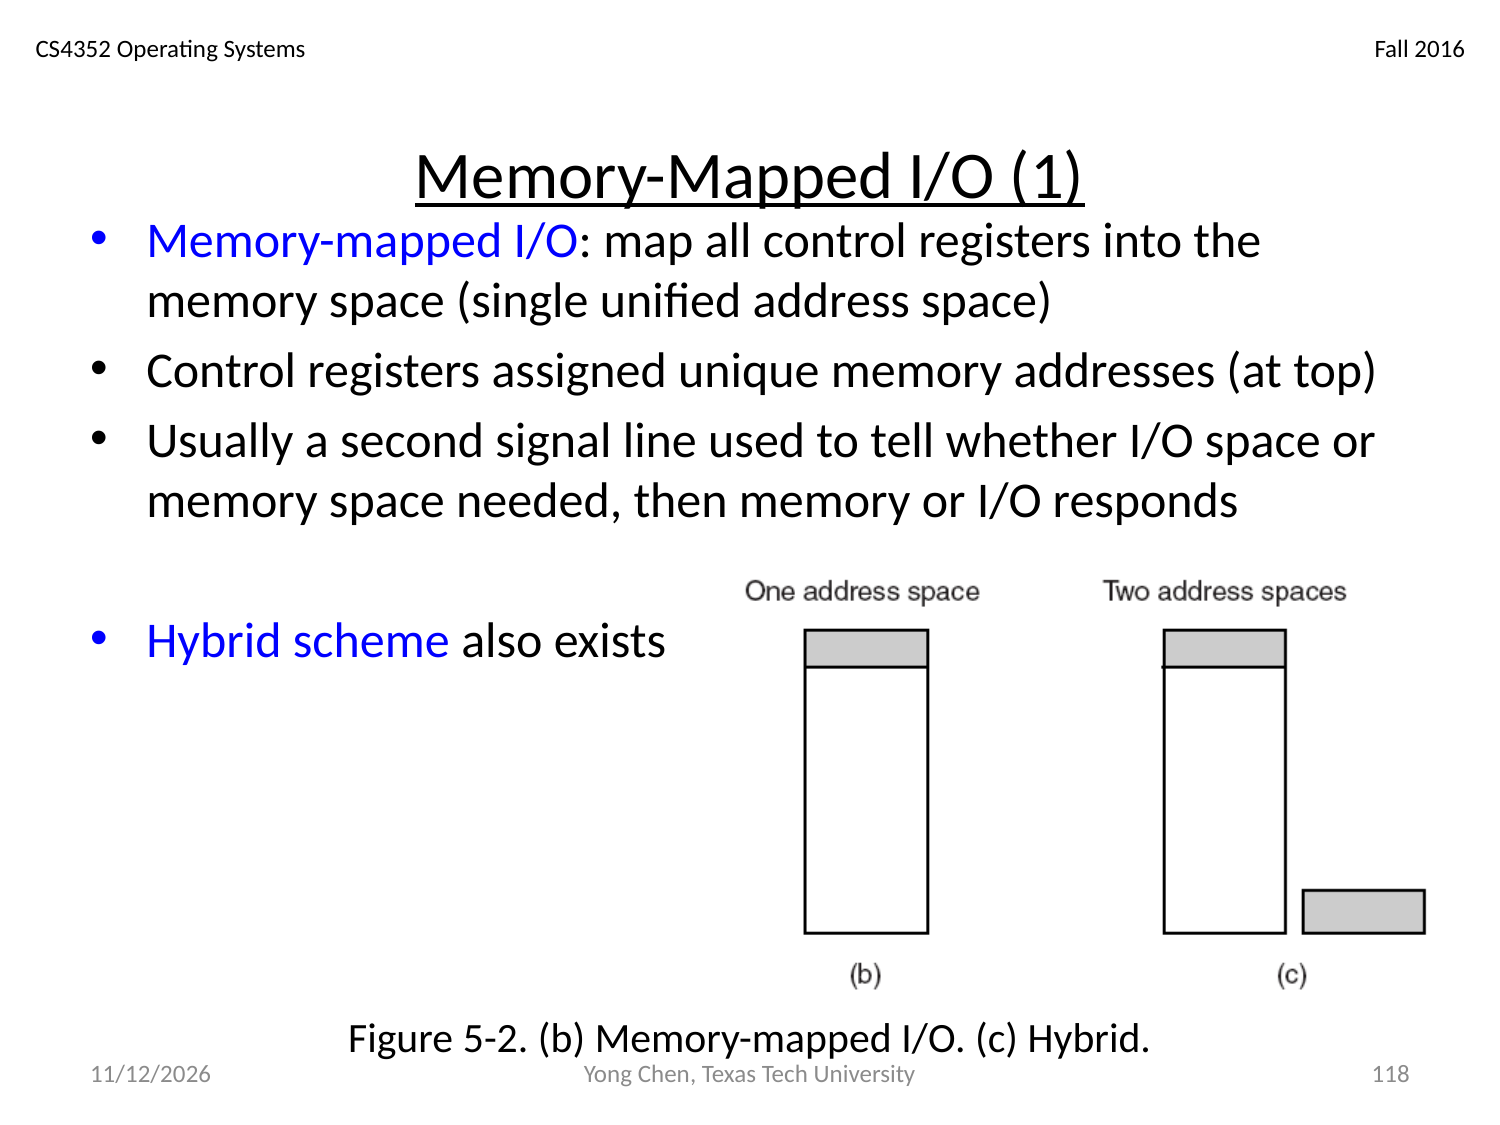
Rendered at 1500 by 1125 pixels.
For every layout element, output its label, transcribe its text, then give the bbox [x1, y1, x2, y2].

title Memory-Mapped I/O (1) [75, 124, 1425, 199]
picture [717, 560, 1439, 1004]
text_box Memory-mapped I/O: map all control registers into the memory space (single unified address space) Control registers assigned unique memory addresses (at top) Usually a second signal line used to tell whether I/O space or memory space needed, then memory or I/O responds Hybrid scheme also exists [74, 199, 1425, 1032]
list Figure 5-2. (b) Memory-mapped I/O. (c) Hybrid. [0, 1003, 1500, 1125]
